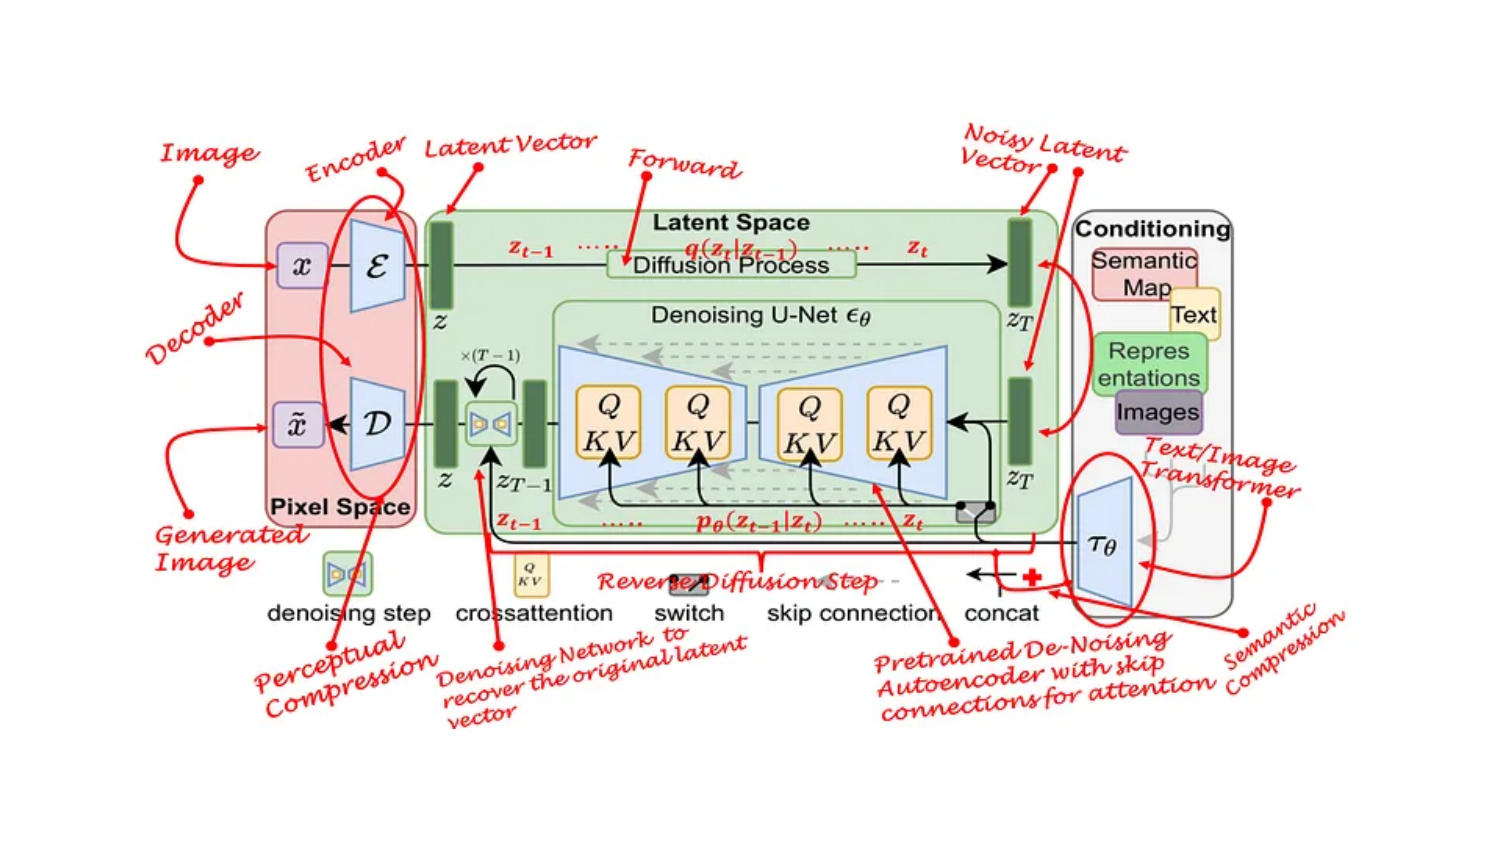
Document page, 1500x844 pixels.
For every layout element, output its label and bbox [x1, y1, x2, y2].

picture [135, 114, 1365, 730]
